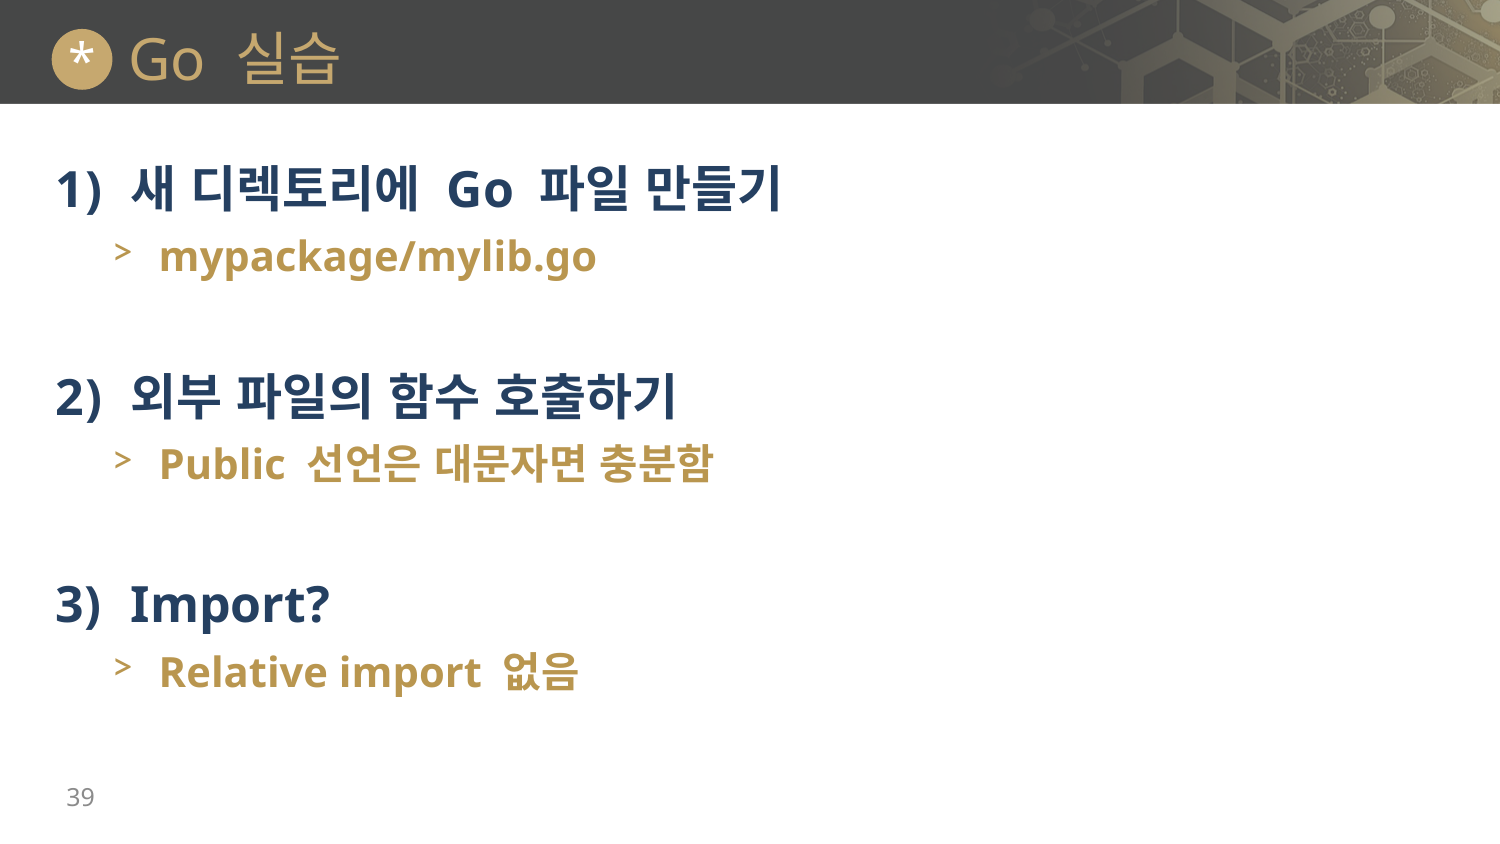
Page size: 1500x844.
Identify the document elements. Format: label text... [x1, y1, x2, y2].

title Go 실습 [113, 13, 1459, 100]
picture [0, 0, 1500, 103]
list 새 디렉토리에 Go 파일 만들기 mypackage/mylib.go 외부 파일의 함수 호출하기 Public 선언은 대문자면 충분함 Import? Relative import 없음 [41, 150, 1459, 777]
list * [51, 28, 113, 90]
slide_number 39 [51, 776, 389, 822]
